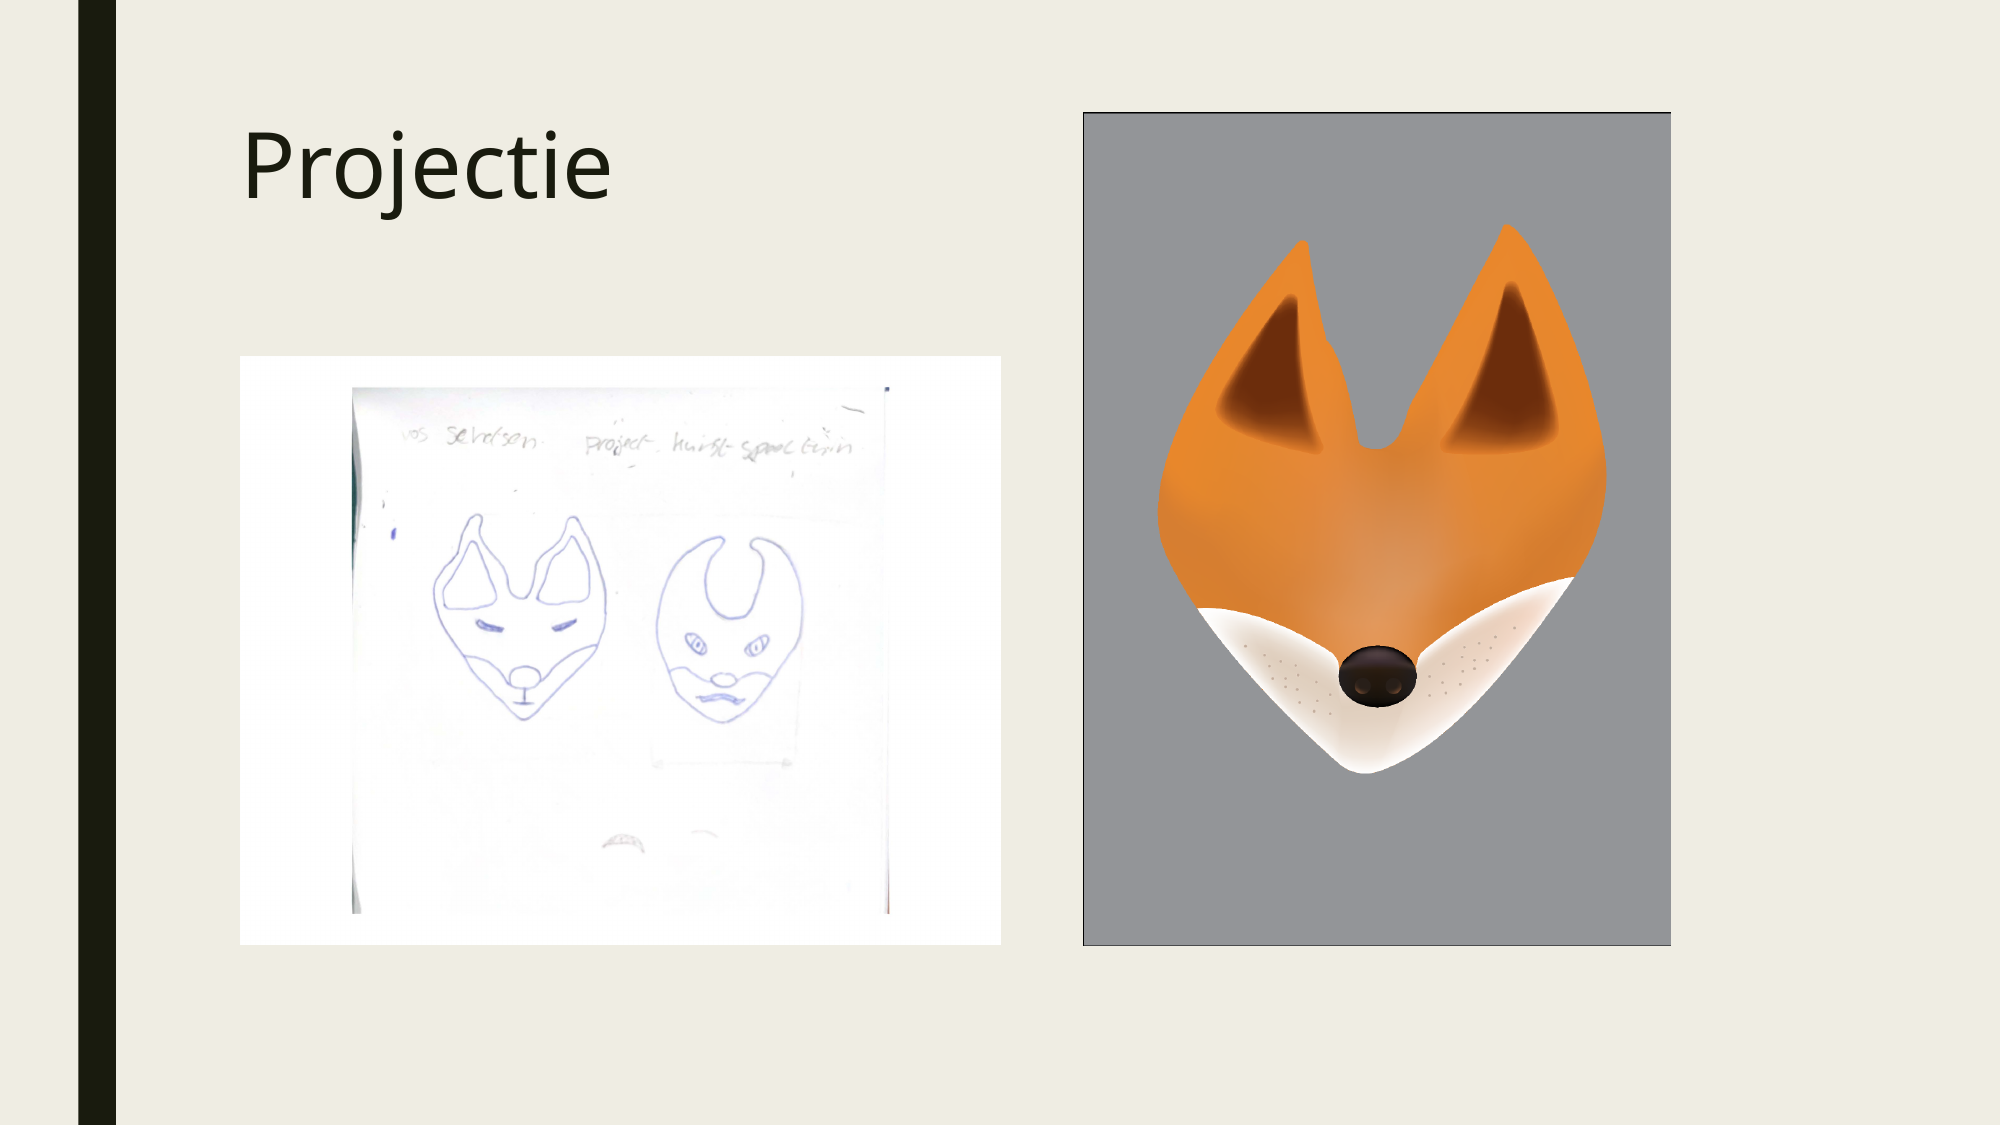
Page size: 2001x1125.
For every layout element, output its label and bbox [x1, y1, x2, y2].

picture [240, 357, 1000, 944]
picture [1083, 113, 1671, 946]
title [225, 112, 1800, 357]
